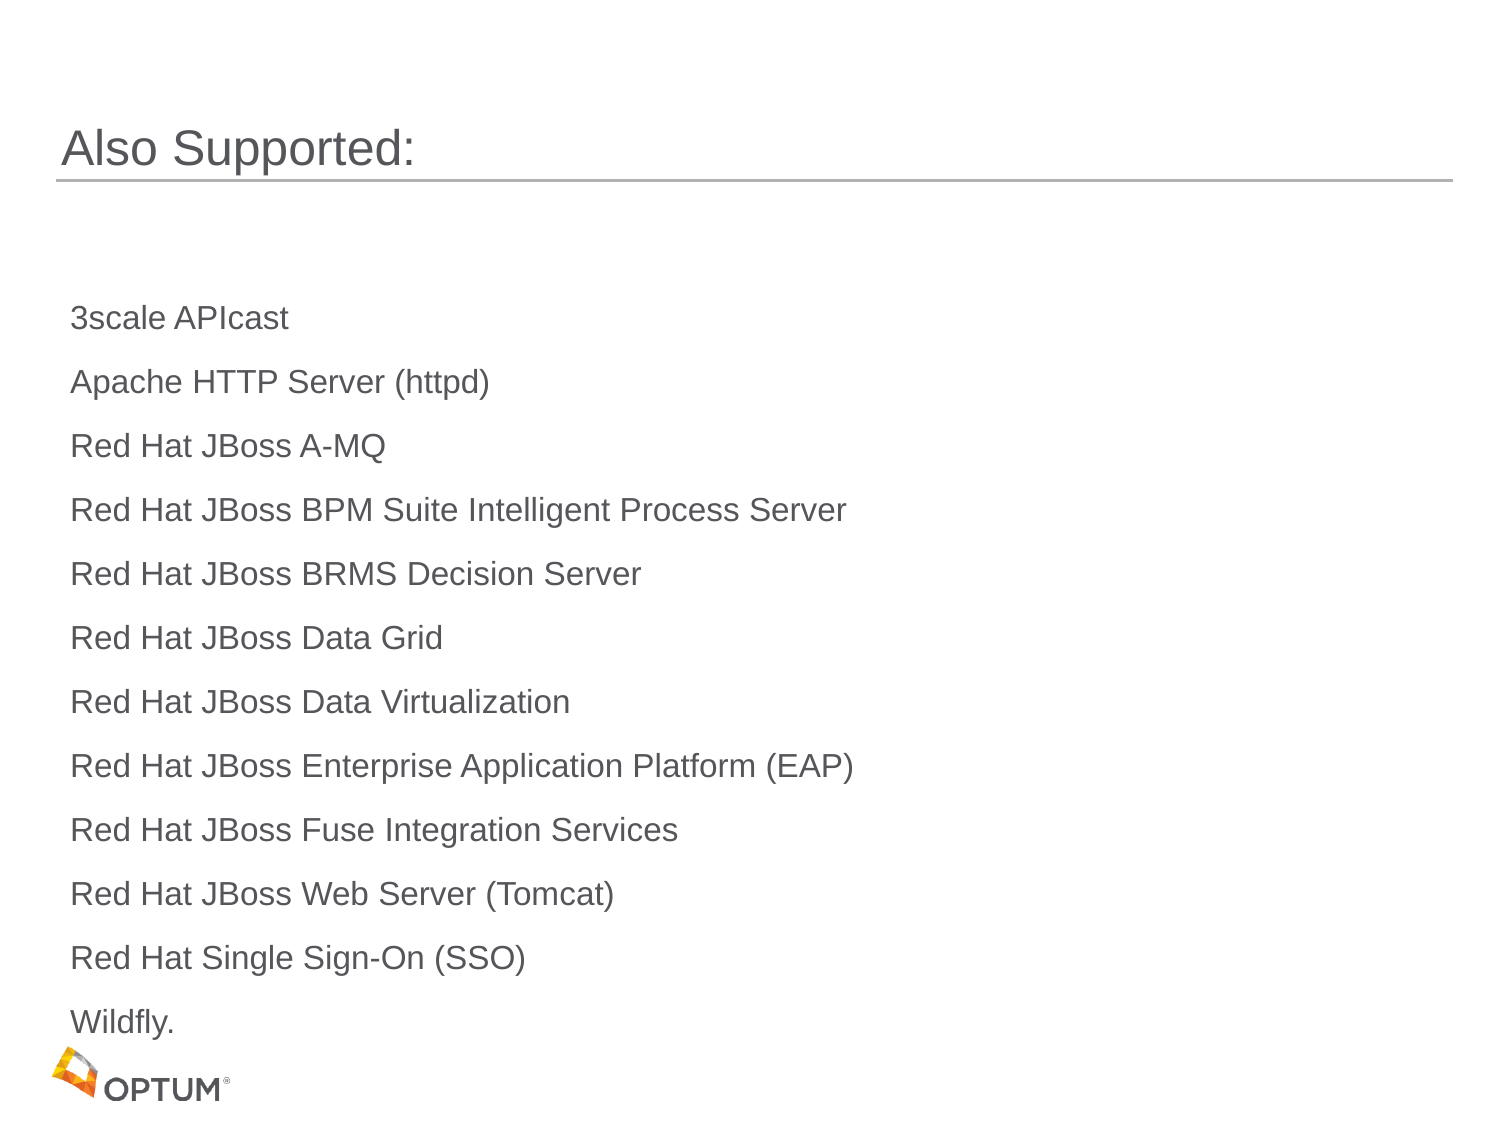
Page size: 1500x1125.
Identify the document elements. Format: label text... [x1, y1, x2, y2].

title Also Supported: [60, 0, 1454, 177]
picture [50, 1044, 231, 1101]
list 3scale APIcast Apache HTTP Server (httpd) Red Hat JBoss A-MQ Red Hat JBoss BPM Suite Intelligent Process Server Red Hat JBoss BRMS Decision Server Red Hat JBoss Data Grid Red Hat JBoss Data Virtualization Red Hat JBoss Enterprise Application Platform (EAP) Red Hat JBoss Fuse Integration Services Red Hat JBoss Web Server (Tomcat) Red Hat Single Sign-On (SSO) Wildfly. [60, 299, 1454, 968]
